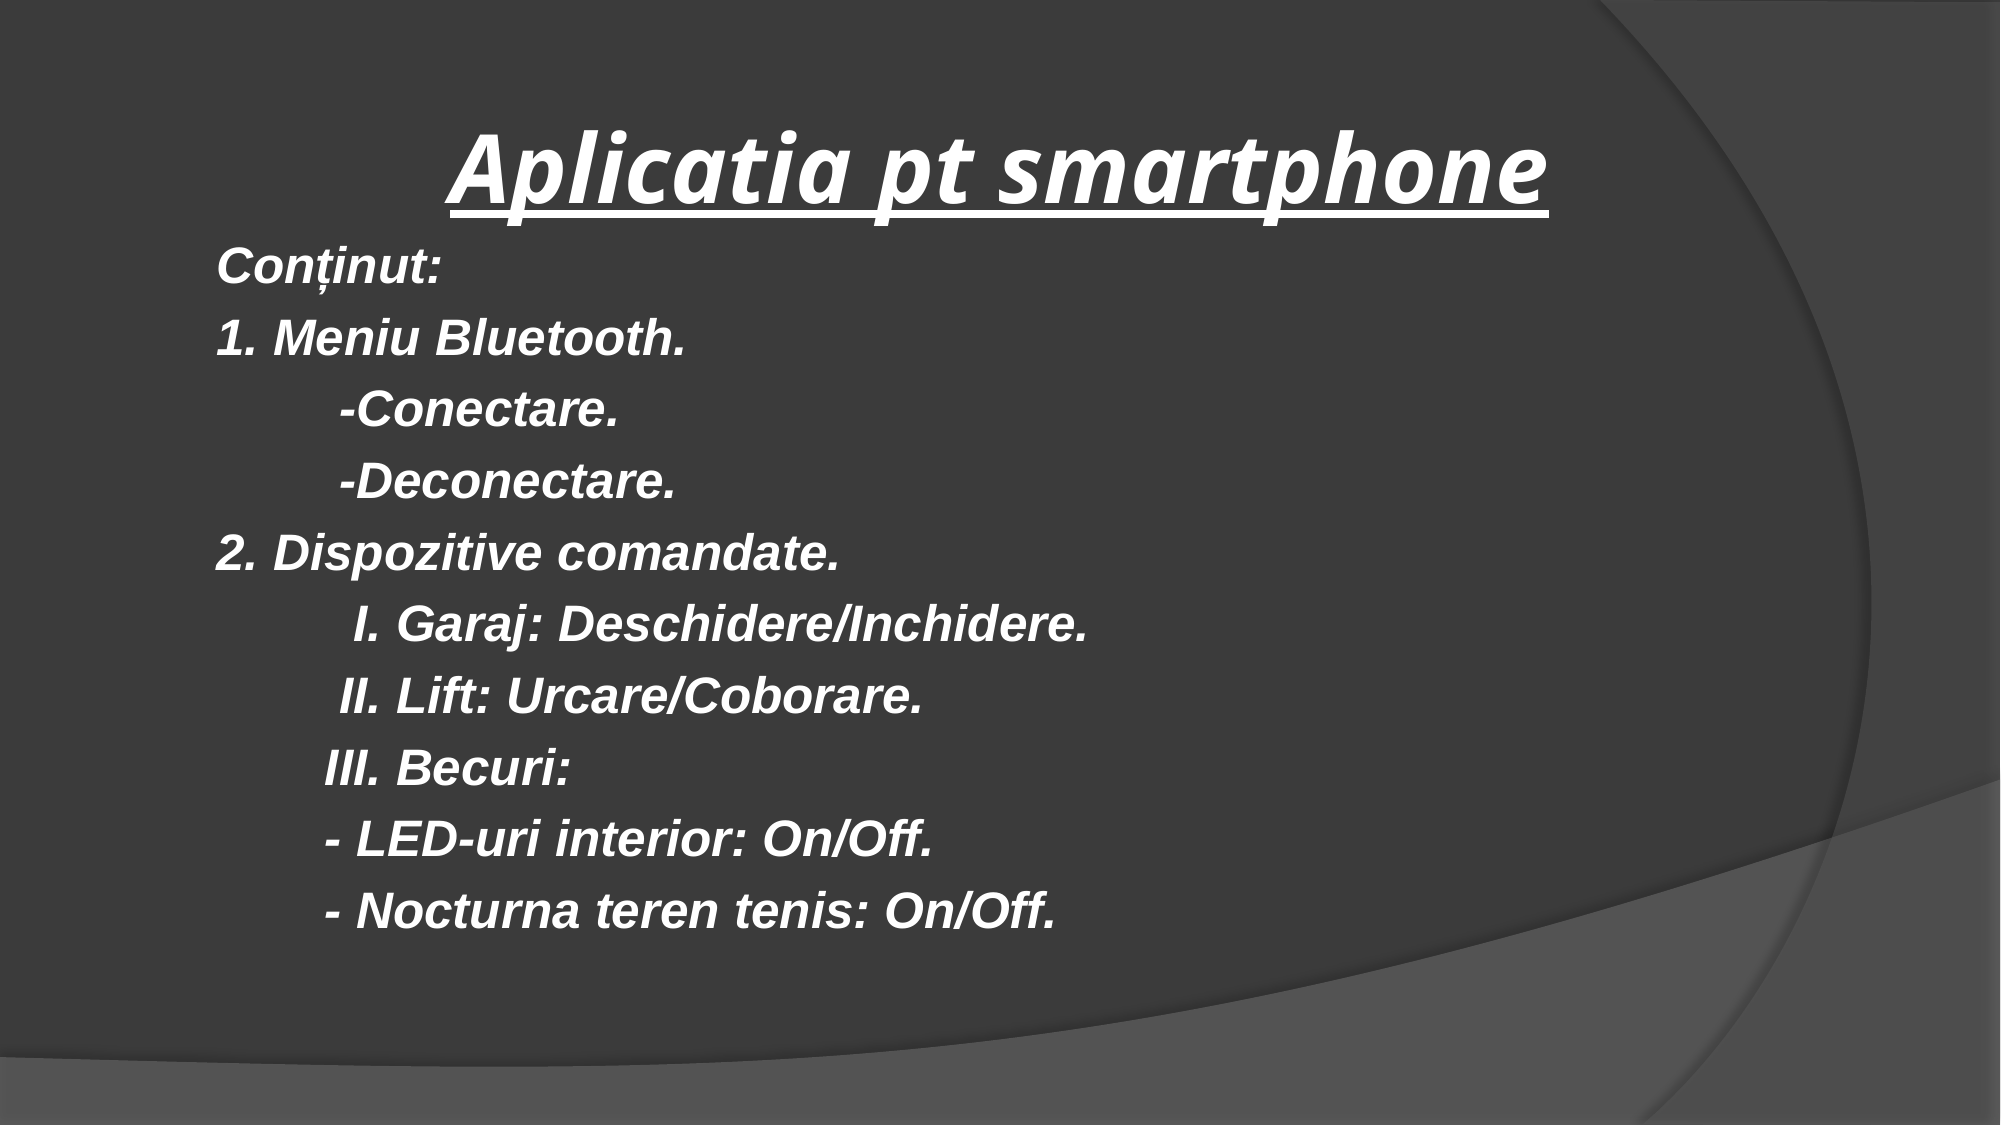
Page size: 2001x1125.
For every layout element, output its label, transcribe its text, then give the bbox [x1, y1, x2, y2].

list Conținut: 1. Meniu Bluetooth. -Conectare. -Deconectare. 2. Dispozitive comandate. I. Garaj: Deschidere/Inchidere. II. Lift: Urcare/Coborare. III. Becuri: - LED-uri interior: On/Off. - Nocturna teren tenis: On/Off. [187, 225, 1813, 950]
title Aplicatia pt smartphone [187, 96, 1813, 225]
